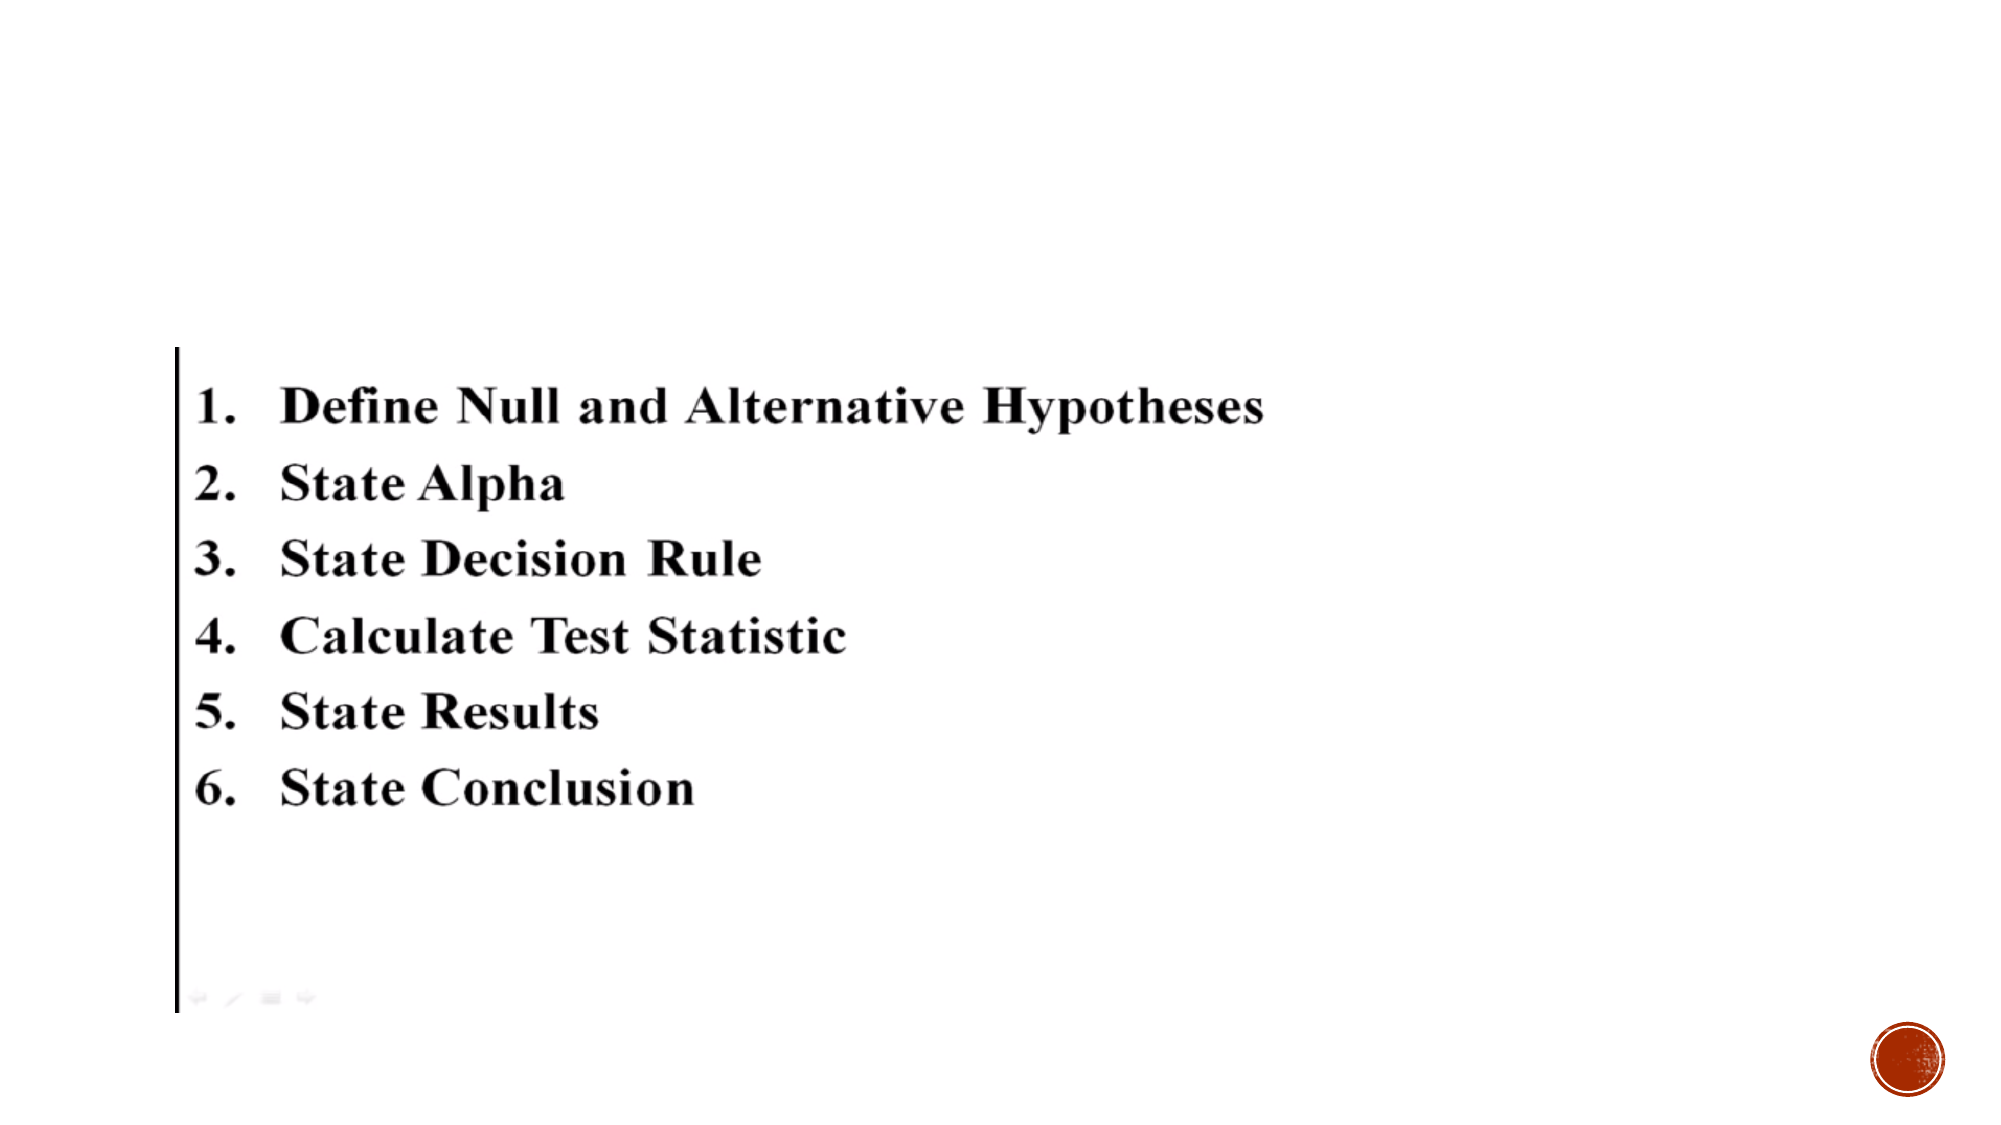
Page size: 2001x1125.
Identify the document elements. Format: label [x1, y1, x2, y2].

list [176, 349, 1677, 1011]
